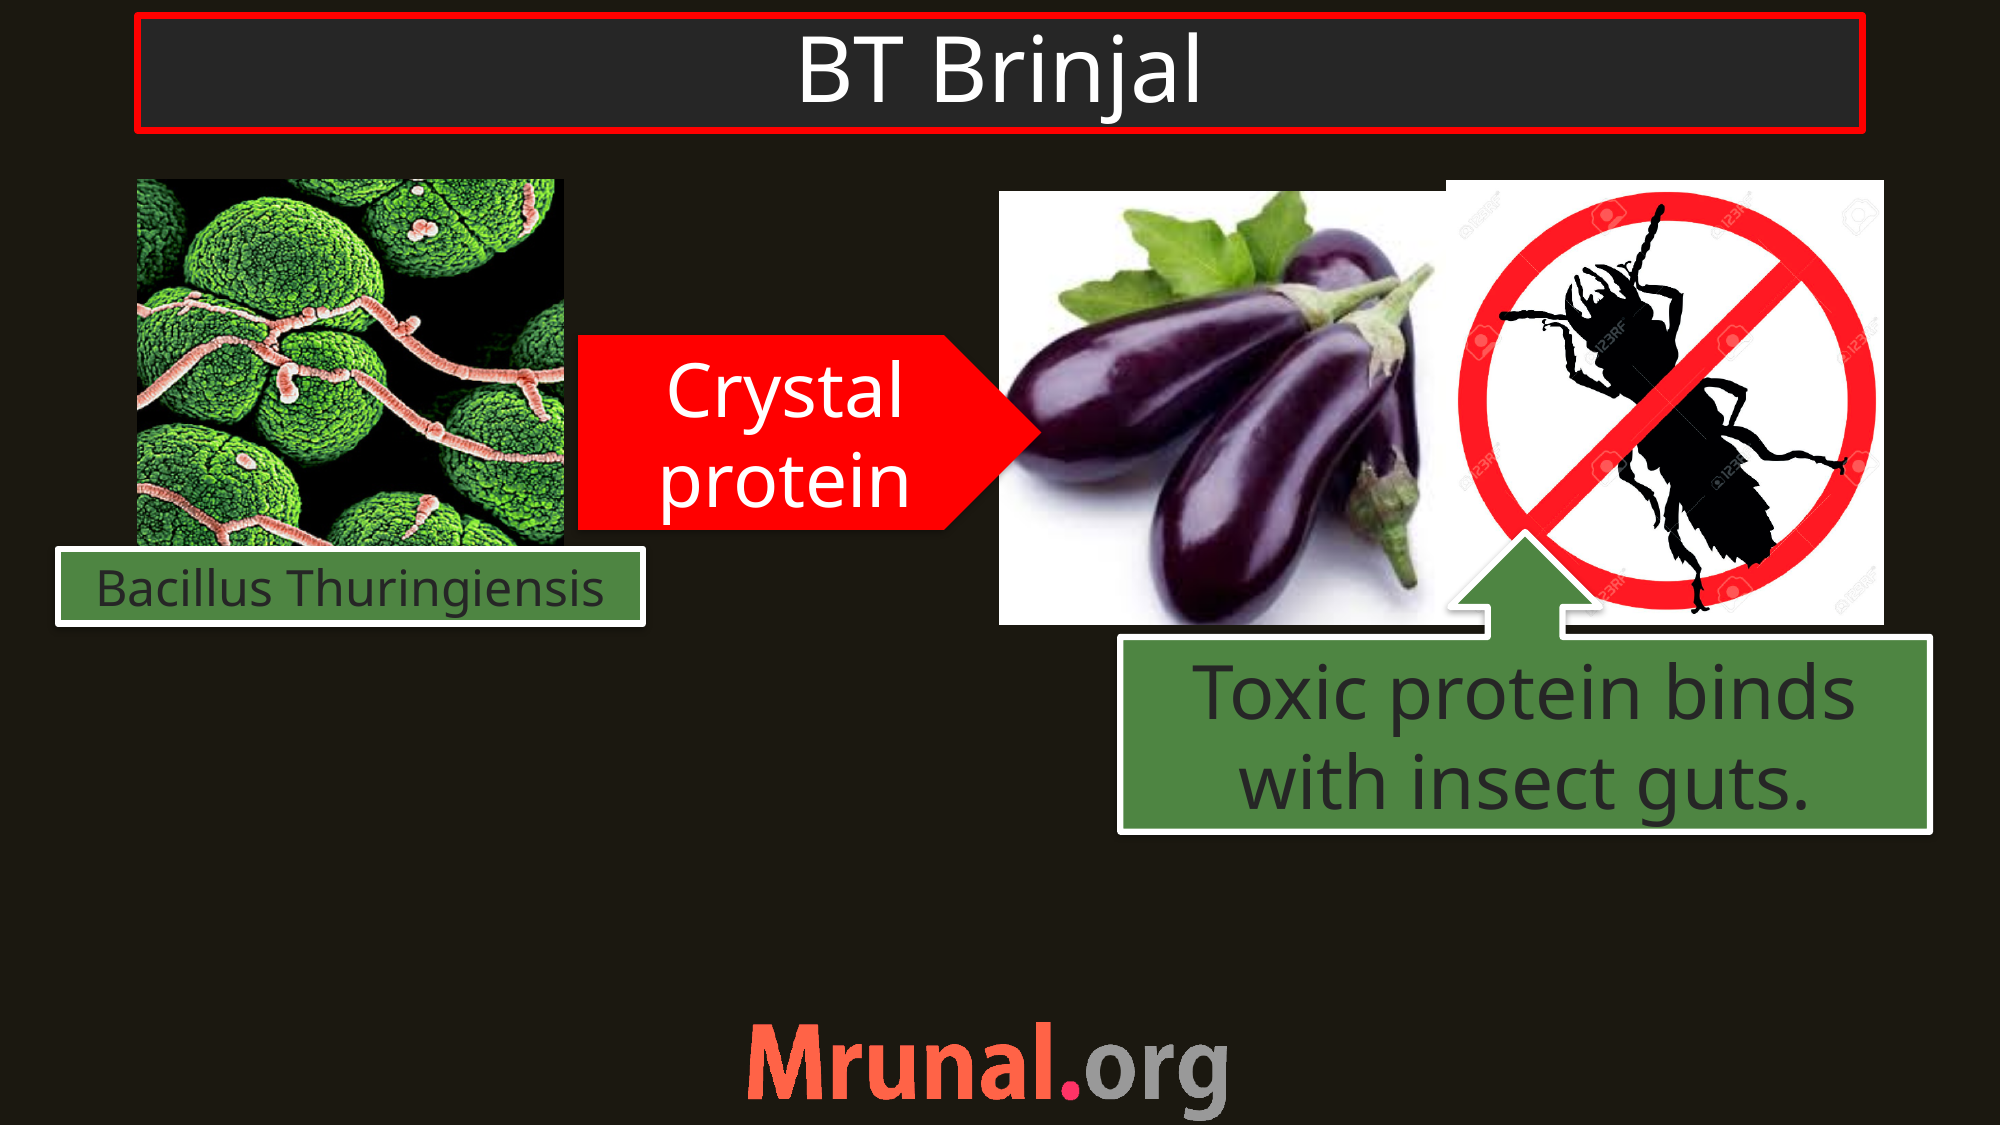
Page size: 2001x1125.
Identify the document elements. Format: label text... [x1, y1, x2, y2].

picture [137, 179, 564, 550]
text_box Crystal protein [578, 335, 994, 530]
text_box Toxic protein binds with insect guts. [1117, 633, 1934, 835]
title BT Brinjal [134, 12, 1866, 134]
text_box Bacillus Thuringiensis [55, 546, 646, 627]
picture [999, 180, 1884, 625]
picture [741, 1005, 1230, 1125]
